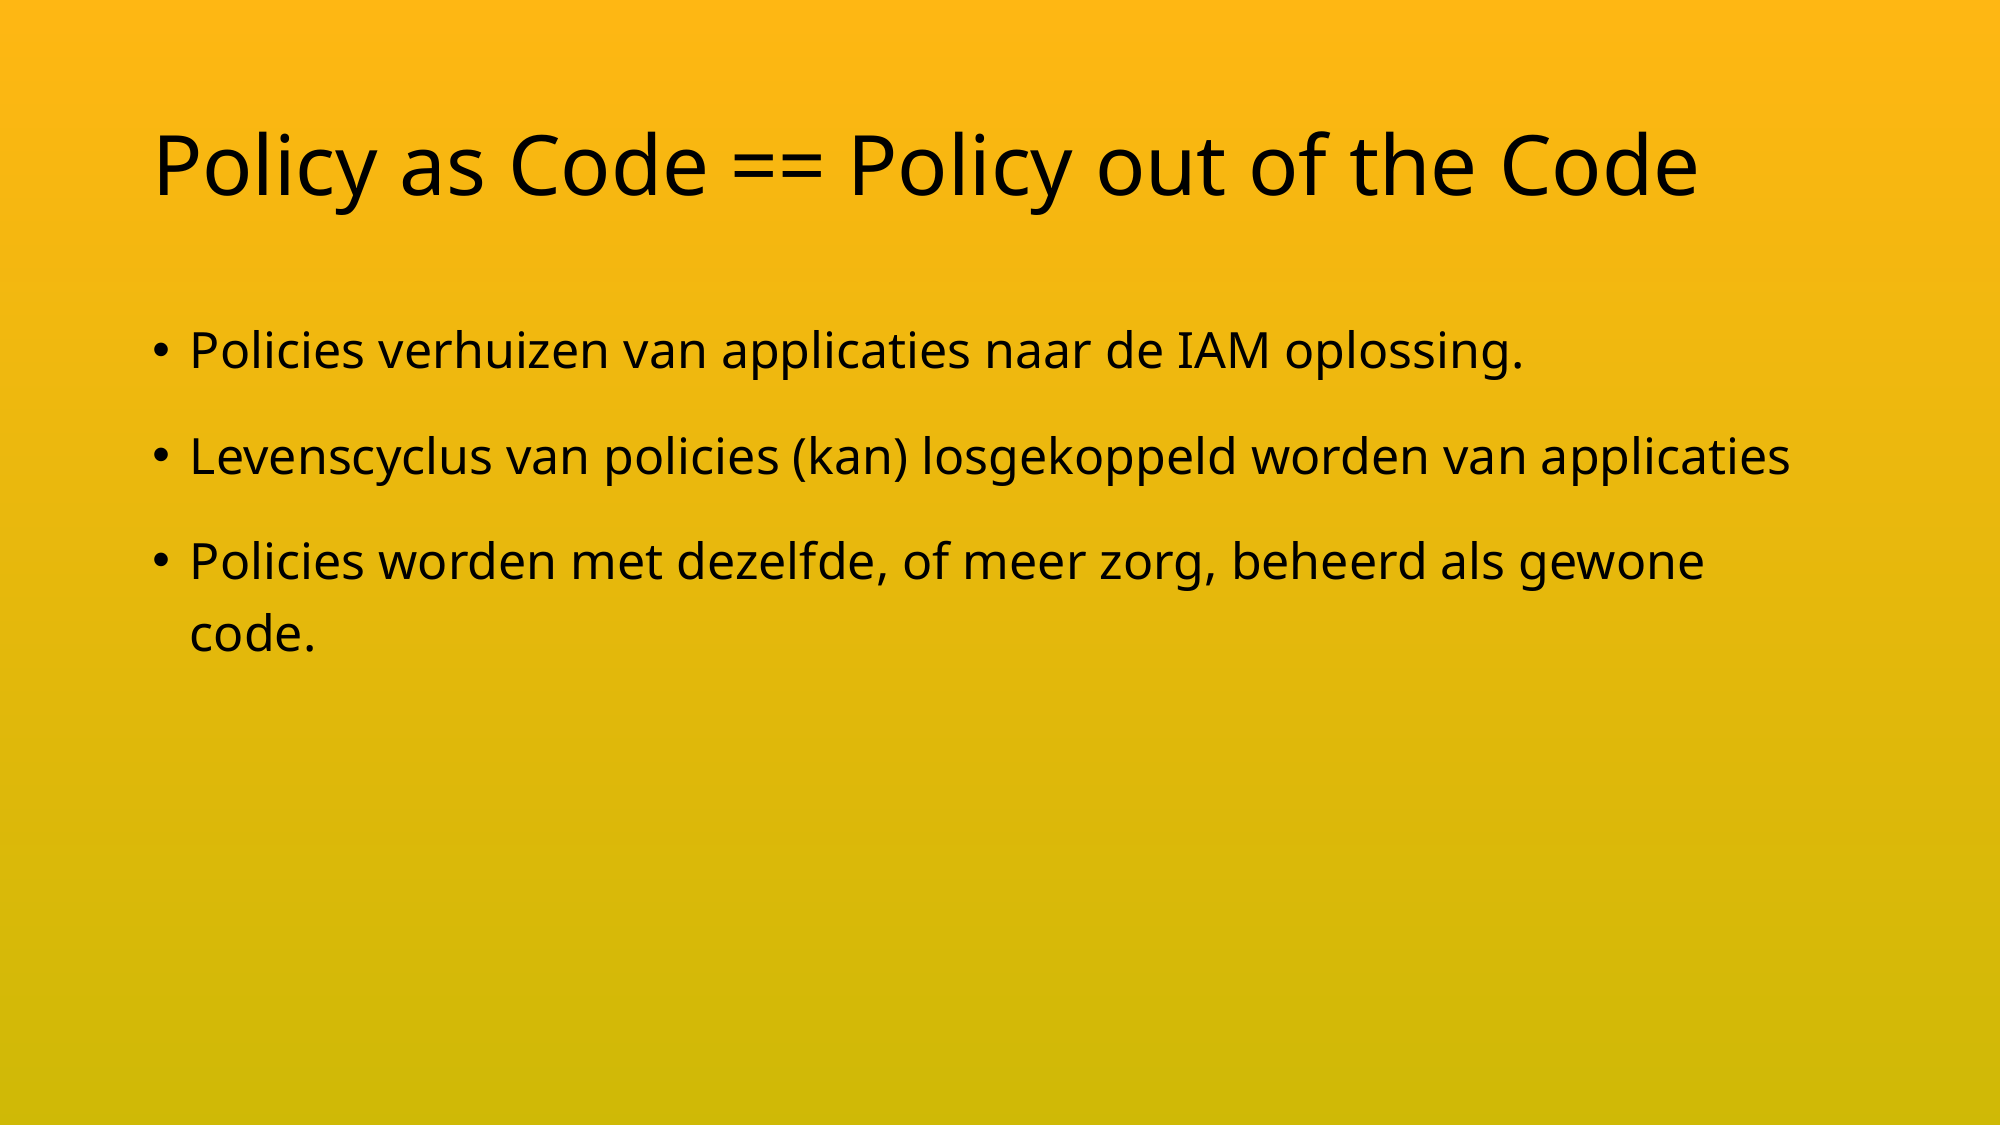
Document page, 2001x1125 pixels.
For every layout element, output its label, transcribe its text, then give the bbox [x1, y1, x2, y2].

title Policy as Code == Policy out of the Code [137, 59, 1863, 278]
list Policies verhuizen van applicaties naar de IAM oplossing. Levenscyclus van policies (kan) losgekoppeld worden van applicaties Policies worden met dezelfde, of meer zorg, beheerd als gewone code. [137, 299, 1851, 1014]
